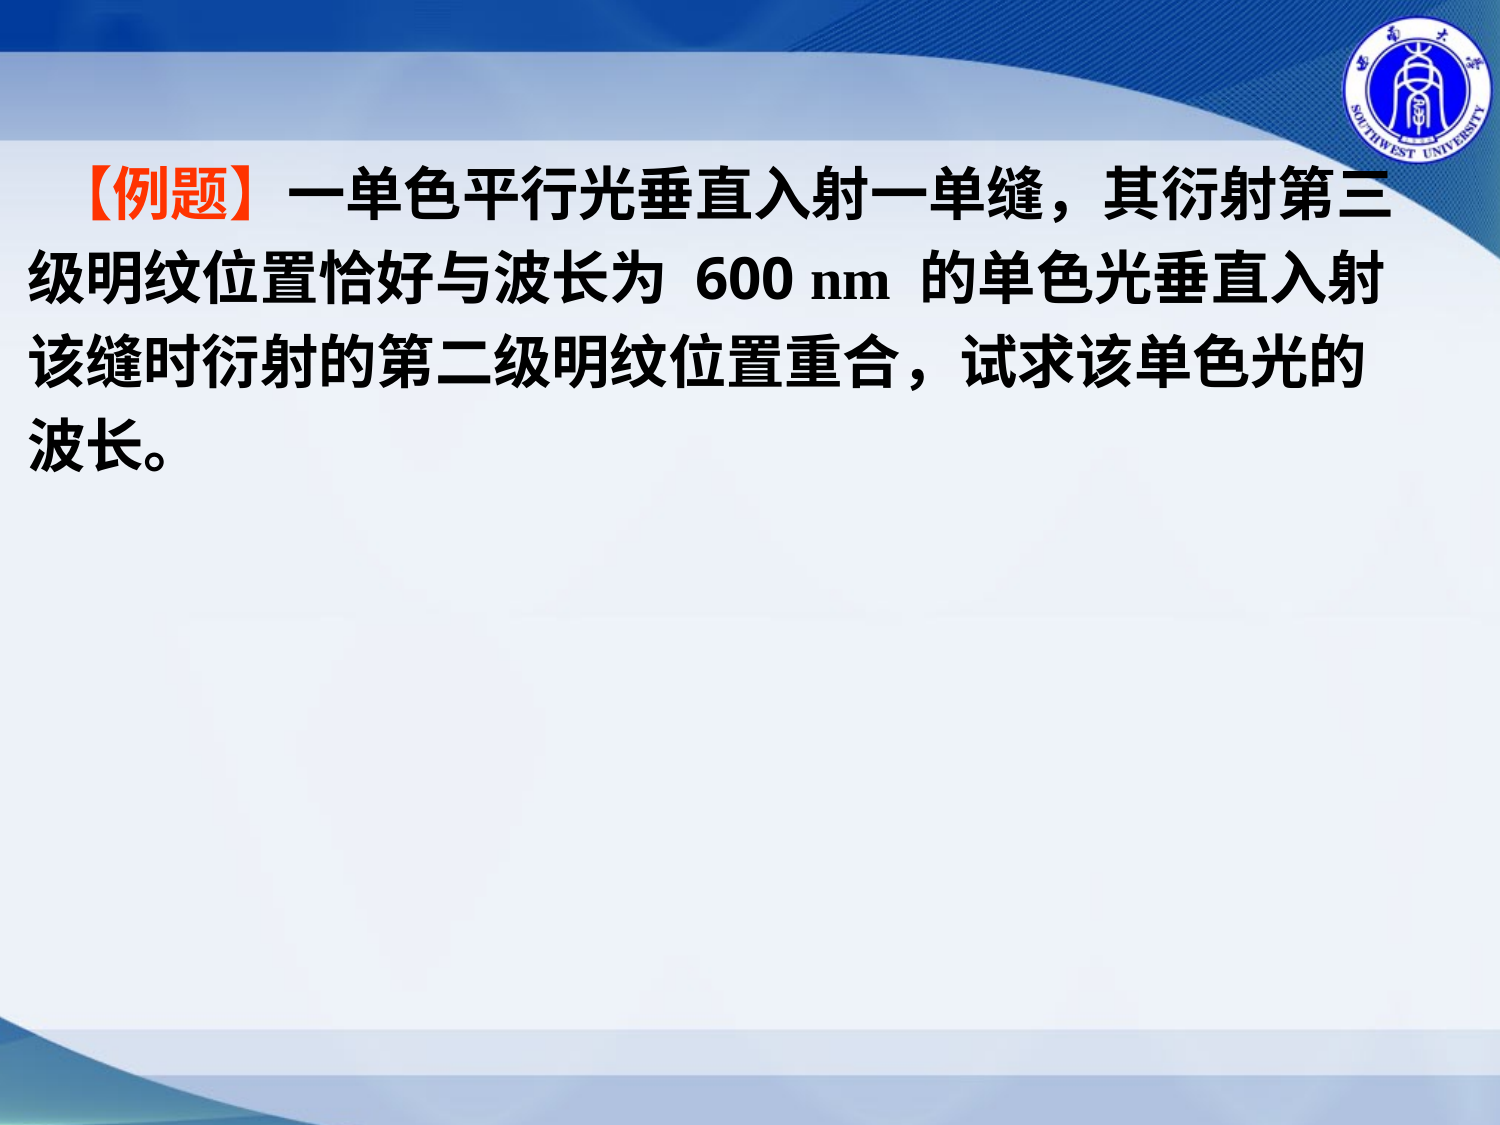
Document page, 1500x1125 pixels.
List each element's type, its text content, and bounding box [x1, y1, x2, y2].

text_box 【例题】一单色平行光垂直入射一单缝，其衍射第三级明纹位置恰好与波长为 600 nm 的单色光垂直入射该缝时衍射的第二级明纹位置重合，试求该单色光的波长。 [12, 135, 1411, 487]
